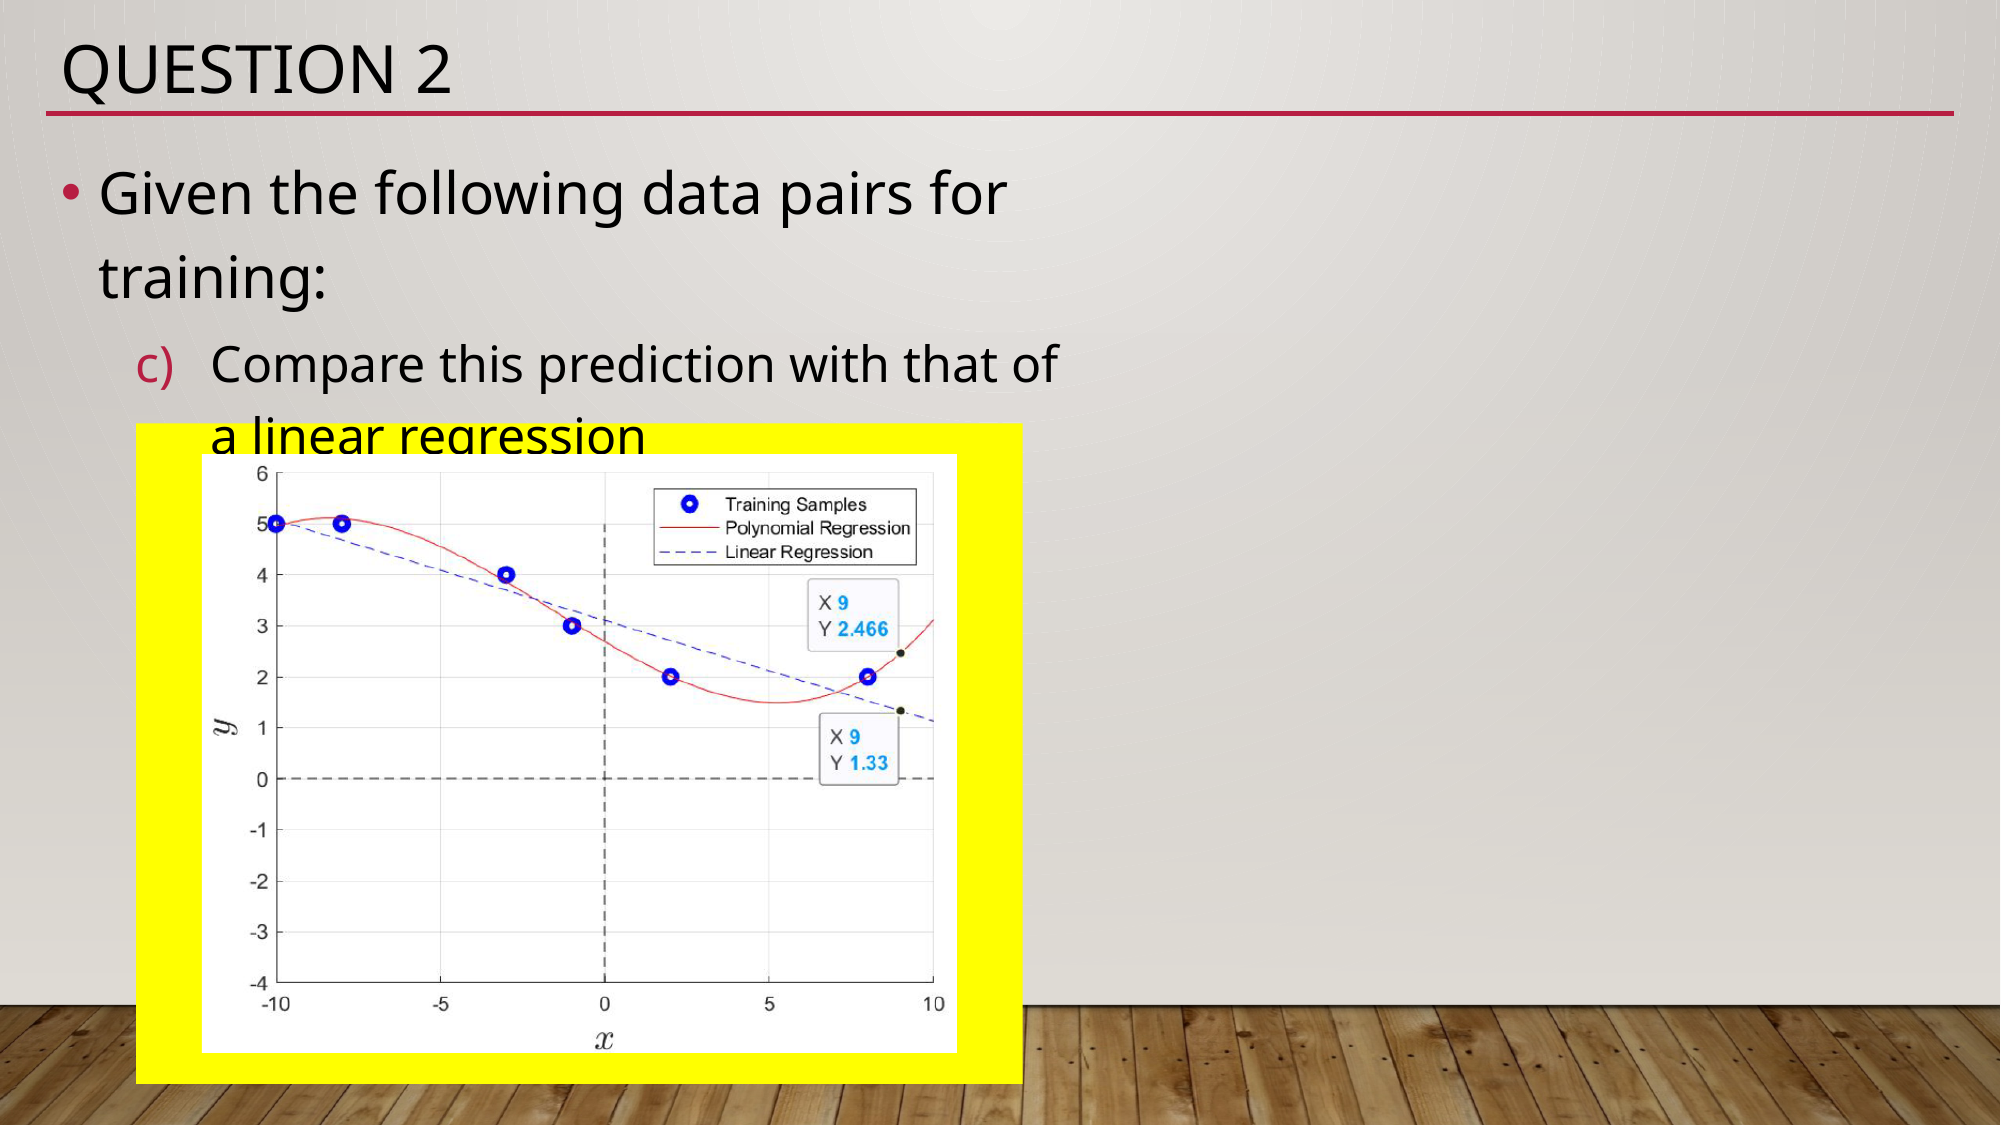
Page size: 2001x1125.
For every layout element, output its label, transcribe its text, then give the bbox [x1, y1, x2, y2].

list Given the following data pairs for training: Compare this prediction with that of a linear regression [45, 134, 1114, 993]
text_box [135, 993, 1024, 1085]
picture [0, 1005, 2000, 1125]
title Question 2 [45, 28, 1954, 201]
picture [201, 454, 958, 1054]
